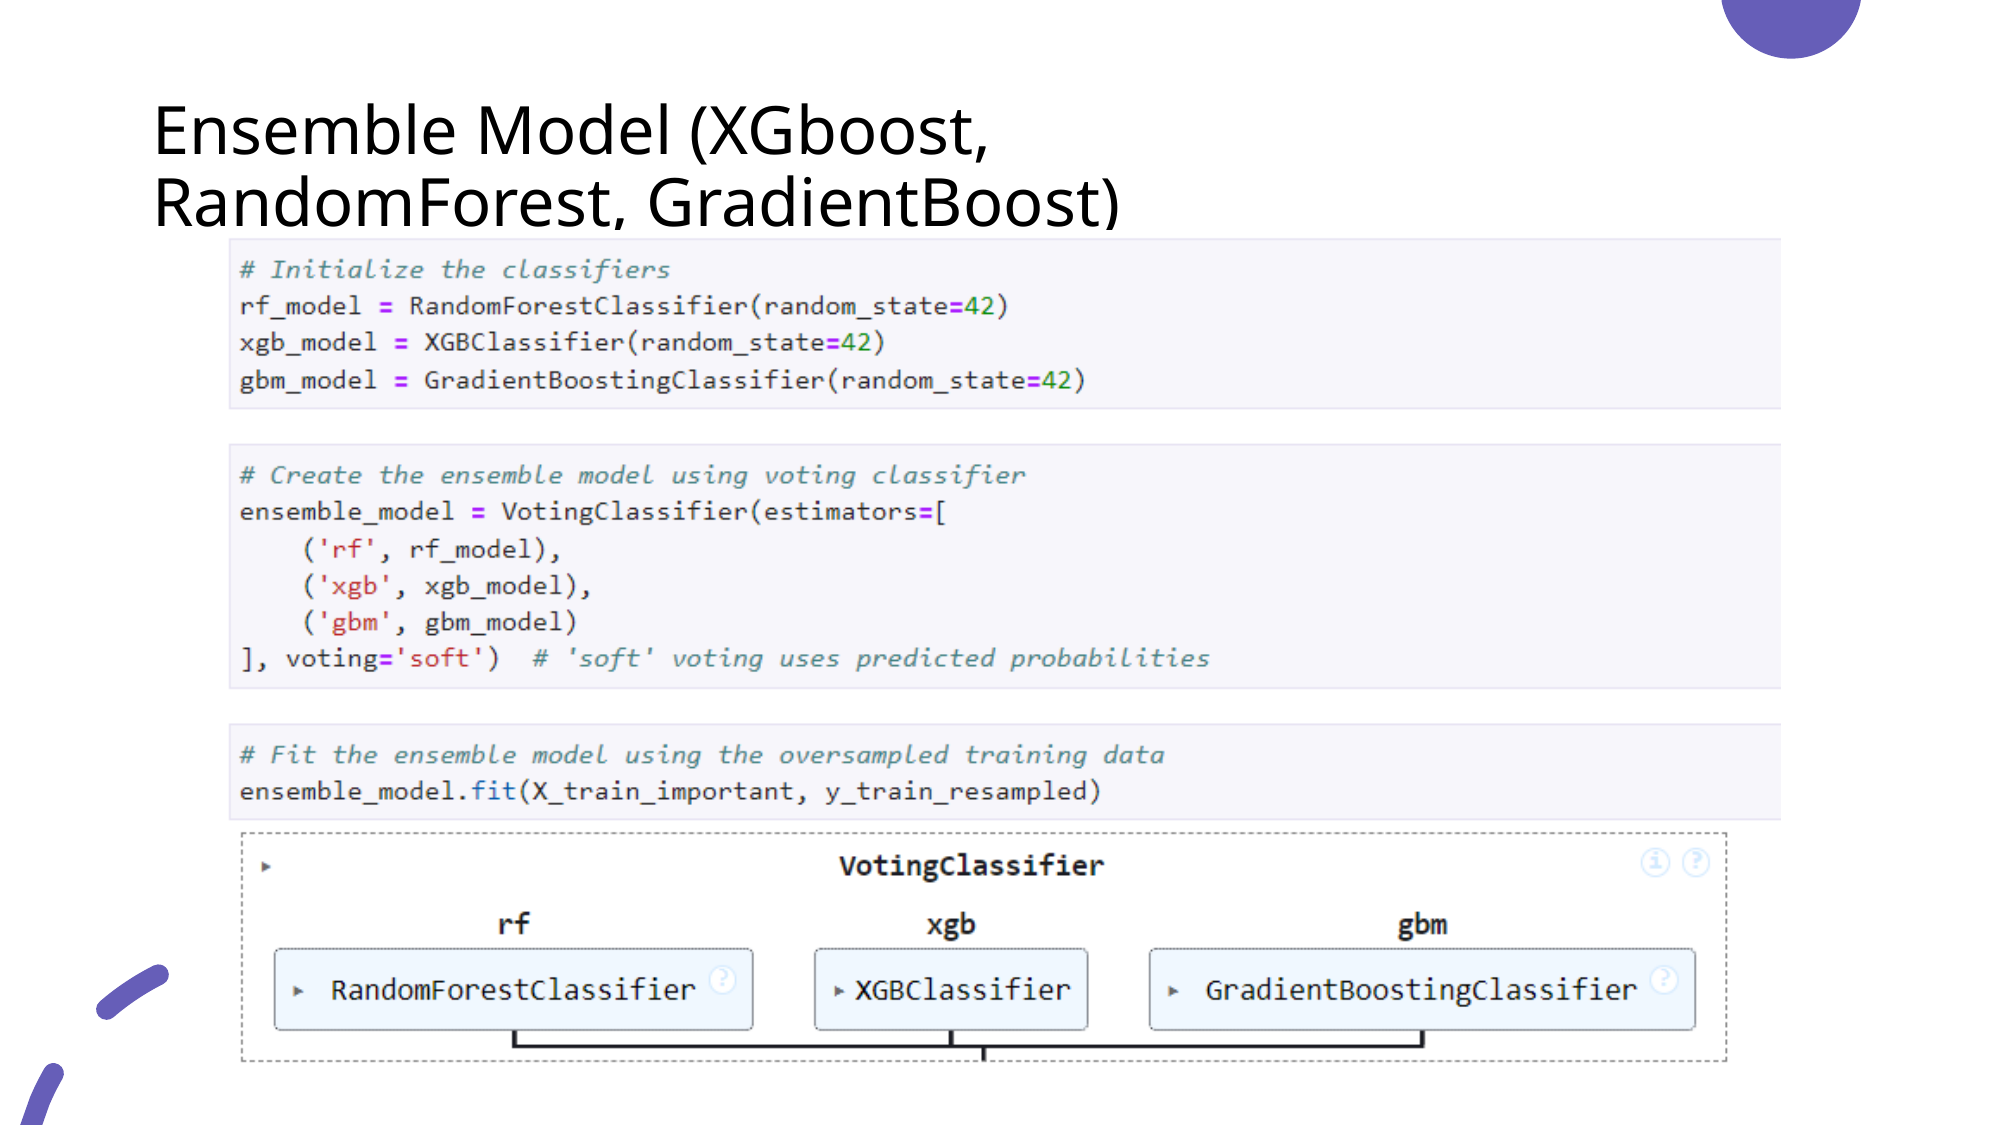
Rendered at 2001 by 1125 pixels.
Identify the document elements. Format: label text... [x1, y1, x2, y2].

title Ensemble Model (XGboost, RandomForest, GradientBoost) [137, 59, 1863, 278]
picture [219, 230, 1781, 1102]
